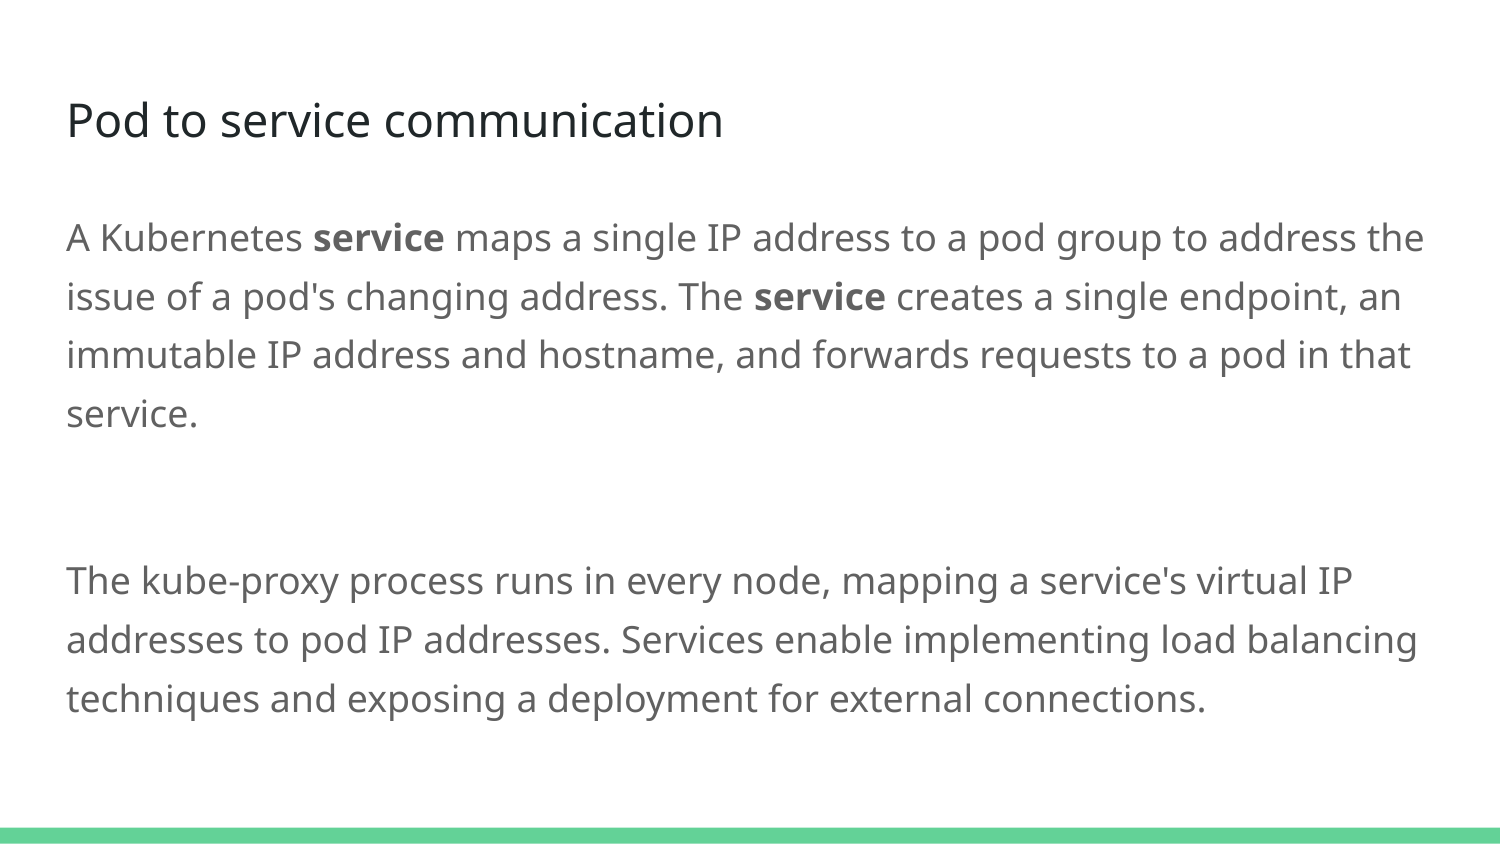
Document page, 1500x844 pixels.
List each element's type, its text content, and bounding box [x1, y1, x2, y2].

list A Kubernetes service maps a single IP address to a pod group to address the issue of a pod's changing address. The service creates a single endpoint, an immutable IP address and hostname, and forwards requests to a pod in that service. The kube-proxy process runs in every node, mapping a service's virtual IP addresses to pod IP addresses. Services enable implementing load balancing techniques and exposing a deployment for external connections. [51, 189, 1449, 750]
title Pod to service communication [51, 72, 1449, 167]
